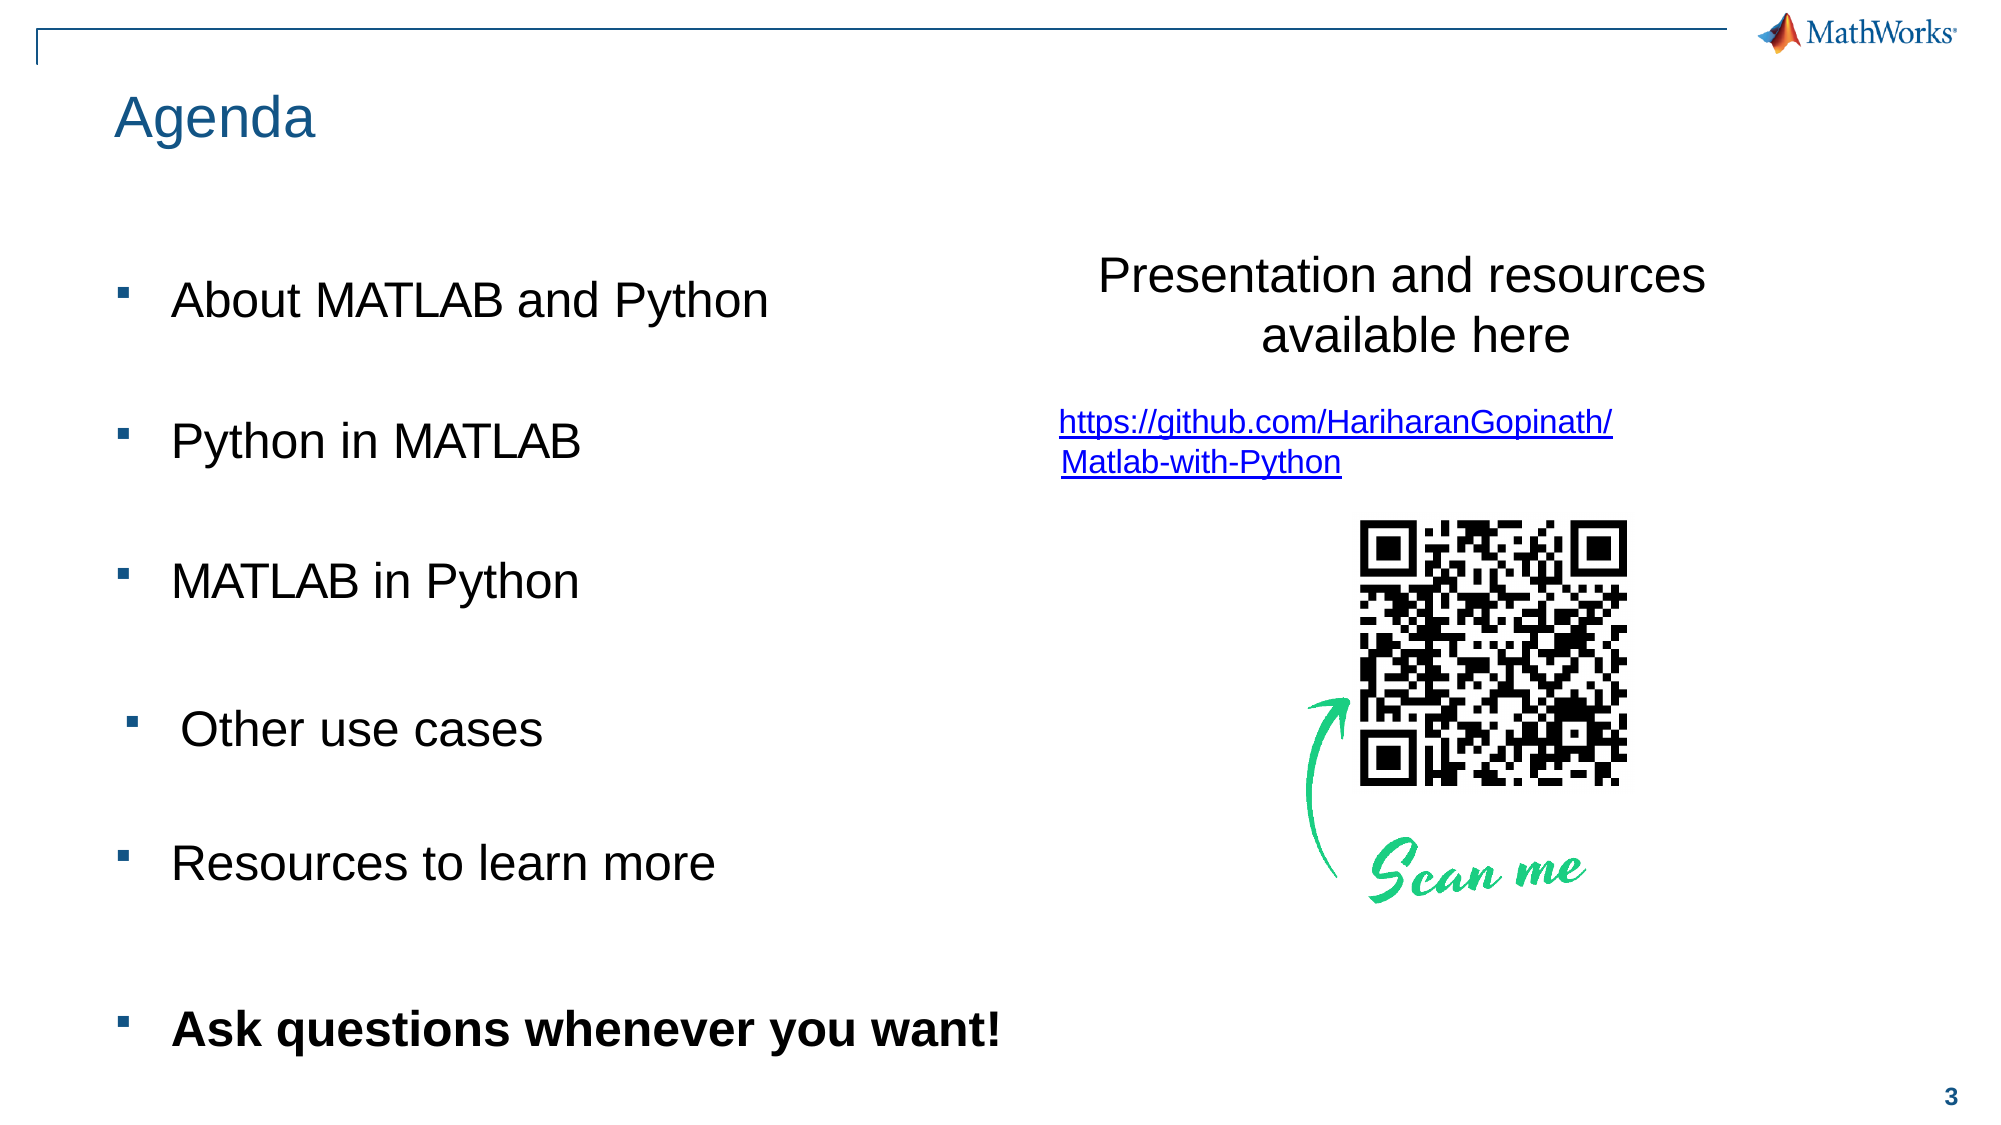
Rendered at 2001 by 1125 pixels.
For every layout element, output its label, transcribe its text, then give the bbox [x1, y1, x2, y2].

text_box Presentation and resources available here https://github.com/HariharanGopinath/Matlab-with-Python [1058, 240, 1889, 481]
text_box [1299, 537, 1603, 909]
picture [1757, 12, 1957, 54]
title Agenda [112, 77, 319, 265]
text_box 3 [1937, 1079, 1965, 1111]
text_box About MATLAB and Python Python in MATLAB MATLAB in Python Other use cases Resources to learn more Ask questions whenever you want! [112, 265, 1005, 1057]
picture [1352, 512, 1635, 795]
